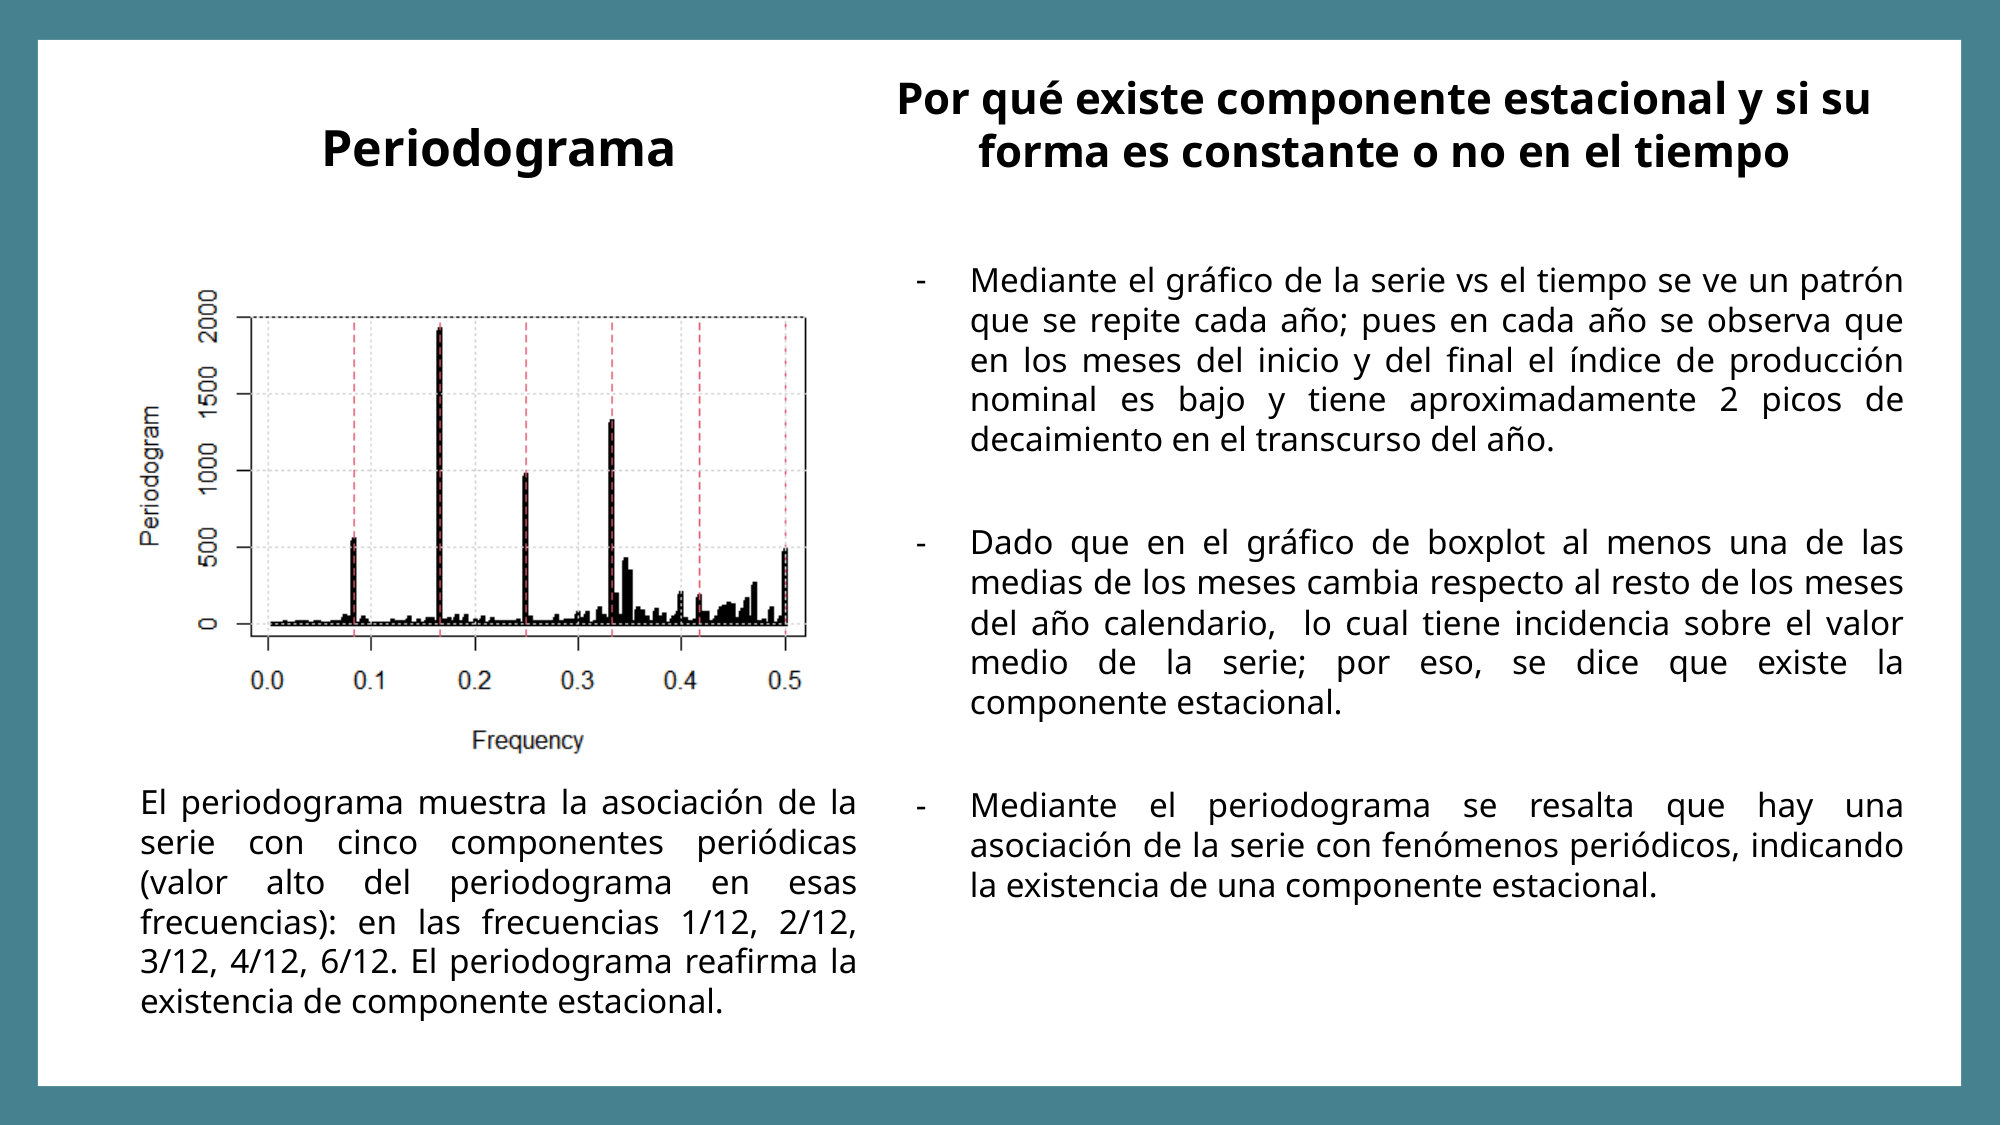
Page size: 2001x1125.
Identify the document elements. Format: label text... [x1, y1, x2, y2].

picture [131, 196, 868, 786]
text_box Por qué existe componente estacional y si su forma es constante o no en el tiempo [826, 55, 1943, 191]
text_box Mediante el gráfico de la serie vs el tiempo se ve un patrón que se repite cada año; pues en cada año se observa que en los meses del inicio y del final el índice de producción nominal es bajo y tiene aproximadamente 2 picos de decaimiento en el transcurso del año. Dado que en el gráfico de boxplot al menos una de las medias de los meses cambia respecto al resto de los meses del año calendario, lo cual tiene incidencia sobre el valor medio de la serie; por eso, se dice que existe la componente estacional. Mediante el periodograma se resalta que hay una asociación de la serie con fenómenos periódicos, indicando la existencia de una componente estacional. [880, 192, 1921, 971]
text_box Periodograma [253, 101, 746, 192]
text_box El periodograma muestra la asociación de la serie con cinco componentes periódicas (valor alto del periodograma en esas frecuencias): en las frecuencias 1/12, 2/12, 3/12, 4/12, 6/12. El periodograma reafirma la existencia de componente estacional. [125, 766, 874, 1036]
